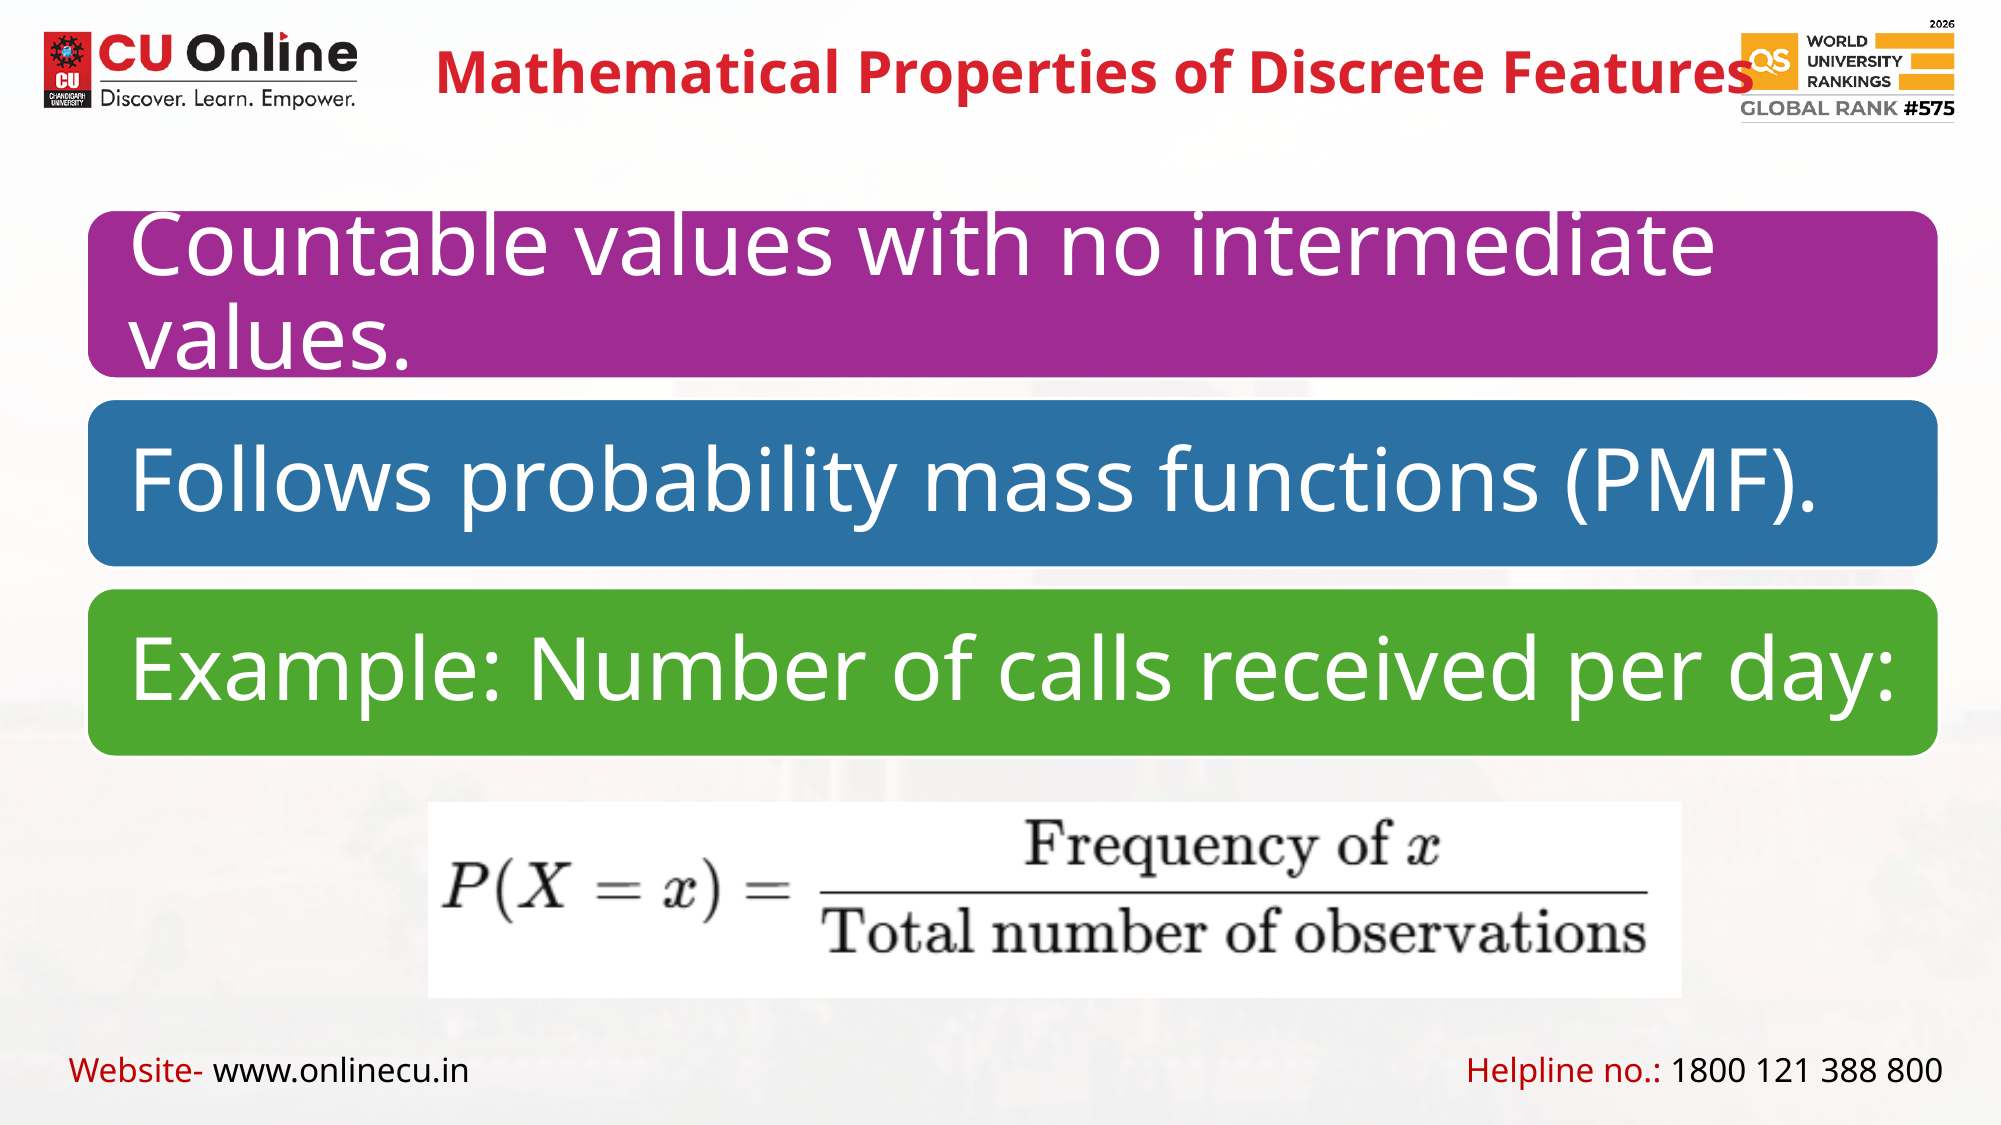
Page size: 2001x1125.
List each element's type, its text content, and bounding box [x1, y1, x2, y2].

picture [427, 801, 1682, 998]
picture [43, 14, 429, 117]
text_box Mathematical Properties of Discrete Features [419, 35, 1797, 148]
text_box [85, 148, 1940, 819]
picture [1673, 20, 2001, 123]
